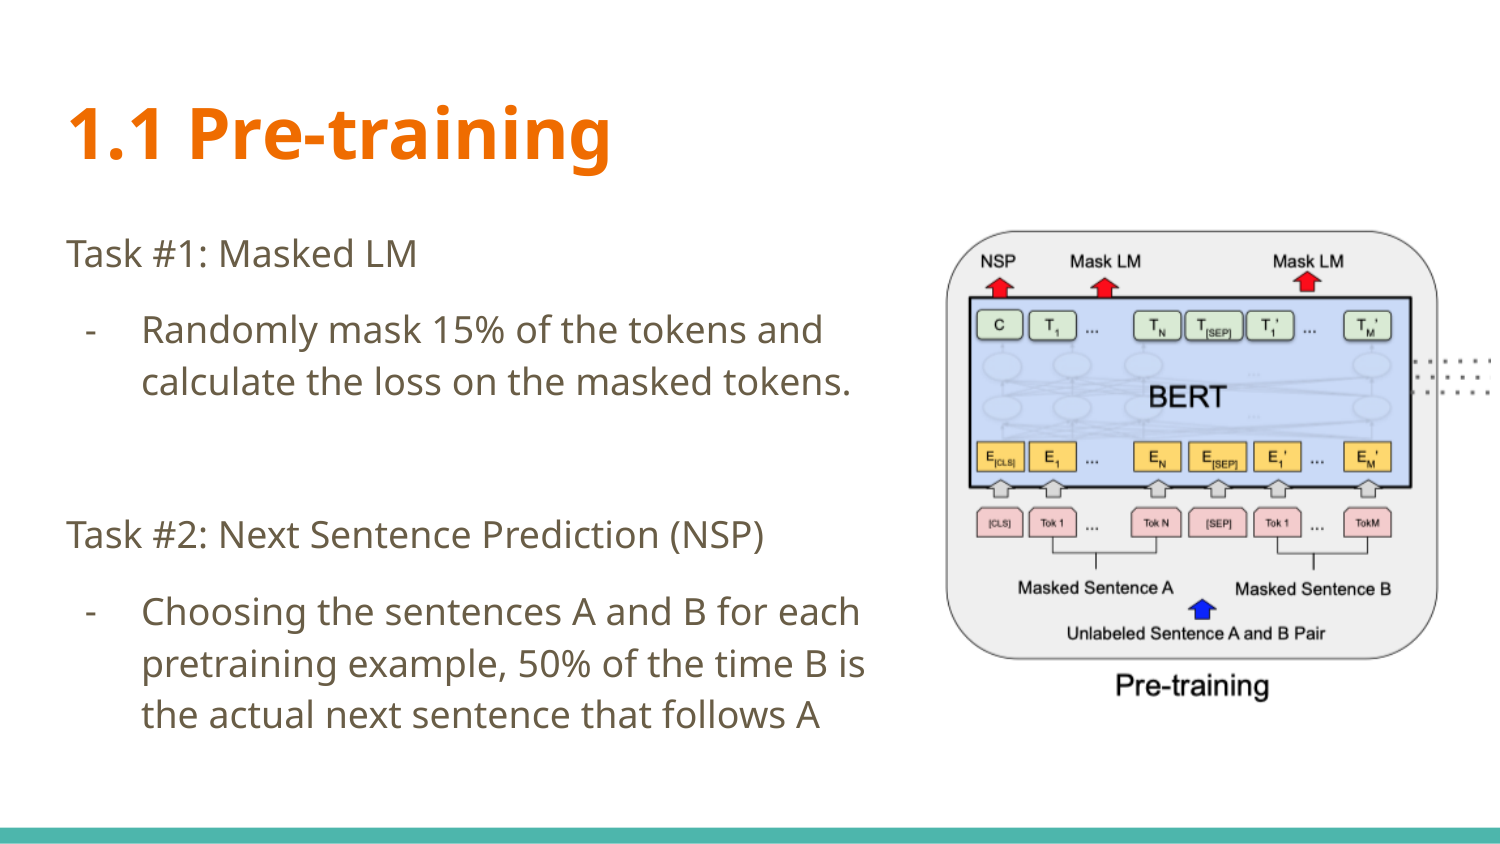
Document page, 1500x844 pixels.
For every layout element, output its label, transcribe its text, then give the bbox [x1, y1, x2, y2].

picture [901, 188, 1491, 731]
list Task #1: Masked LM Randomly mask 15% of the tokens and calculate the loss on the masked tokens. Task #2: Next Sentence Prediction (NSP) Choosing the sentences A and B for each pretraining example, 50% of the time B is the actual next sentence that follows A [51, 207, 929, 815]
title 1.1 Pre-training [51, 72, 1449, 189]
